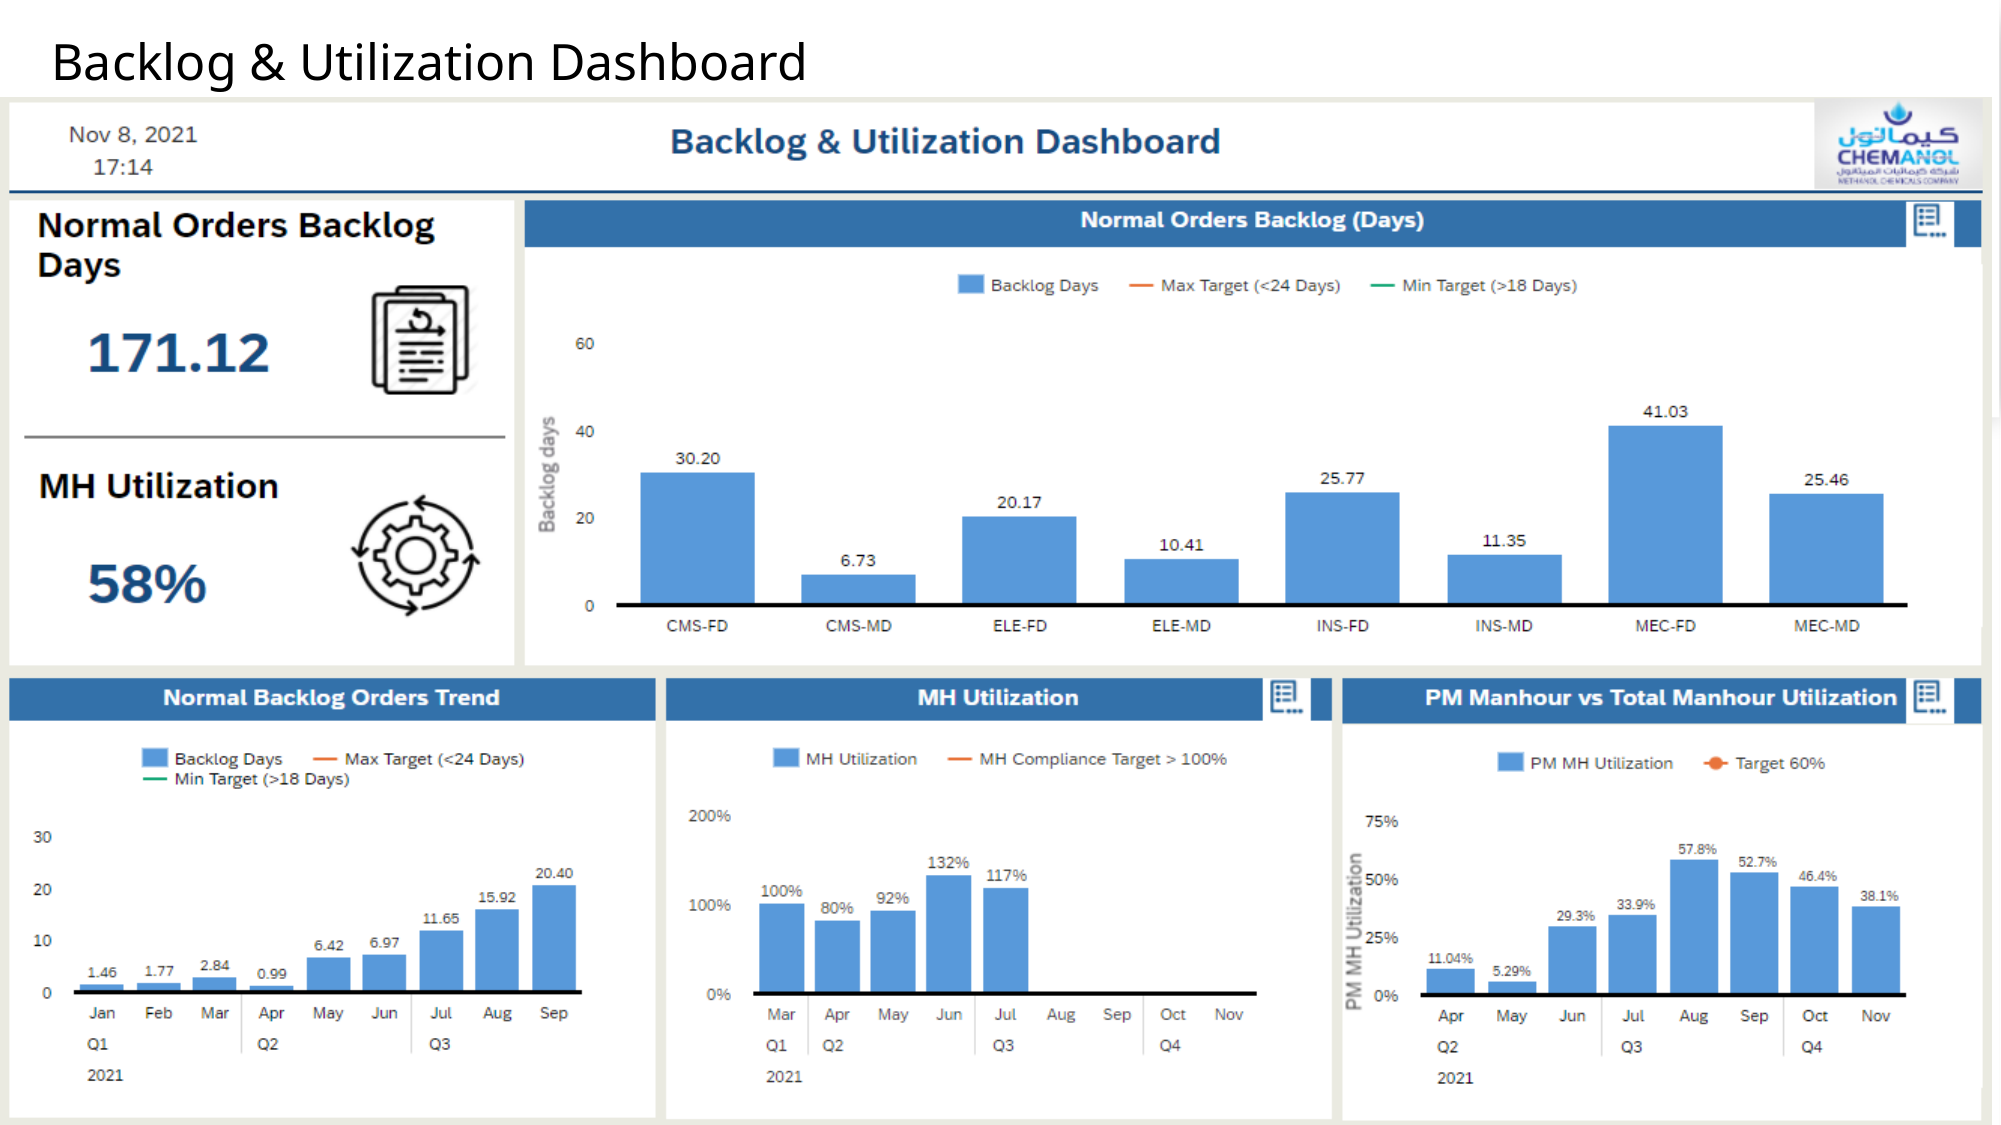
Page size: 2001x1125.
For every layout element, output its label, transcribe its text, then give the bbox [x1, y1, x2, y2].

picture [0, 97, 1992, 1125]
text_box Backlog & Utilization Dashboard [36, 22, 1780, 97]
